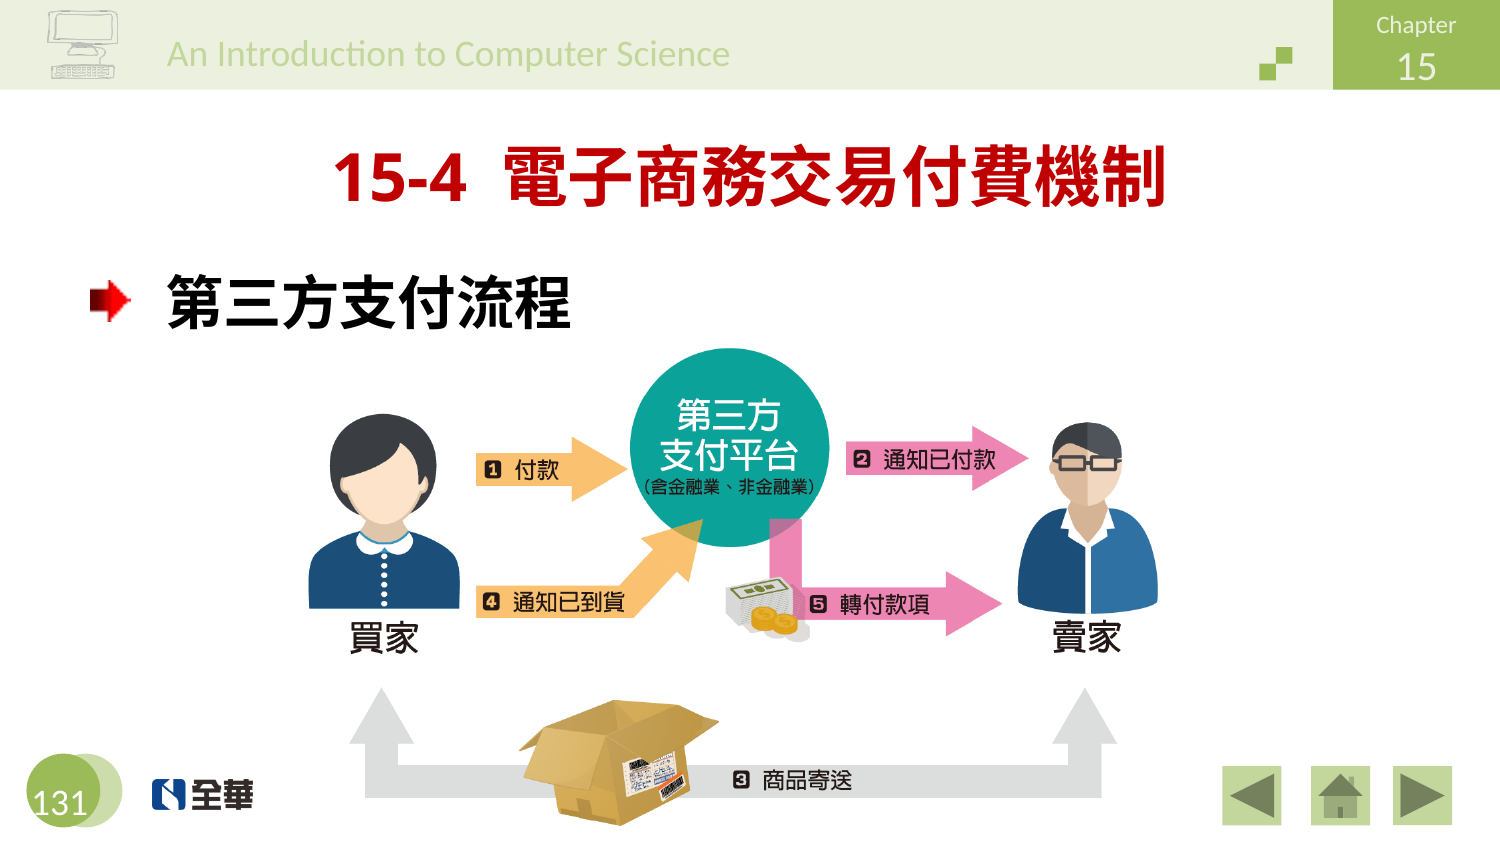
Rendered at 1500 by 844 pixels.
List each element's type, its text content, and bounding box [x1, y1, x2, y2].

picture [47, 10, 118, 79]
title 15-4 電子商務交易付費機制 [75, 104, 1425, 244]
picture [90, 280, 131, 322]
picture [297, 340, 1164, 832]
picture [152, 779, 253, 810]
list 第三方支付流程 [75, 244, 1425, 754]
